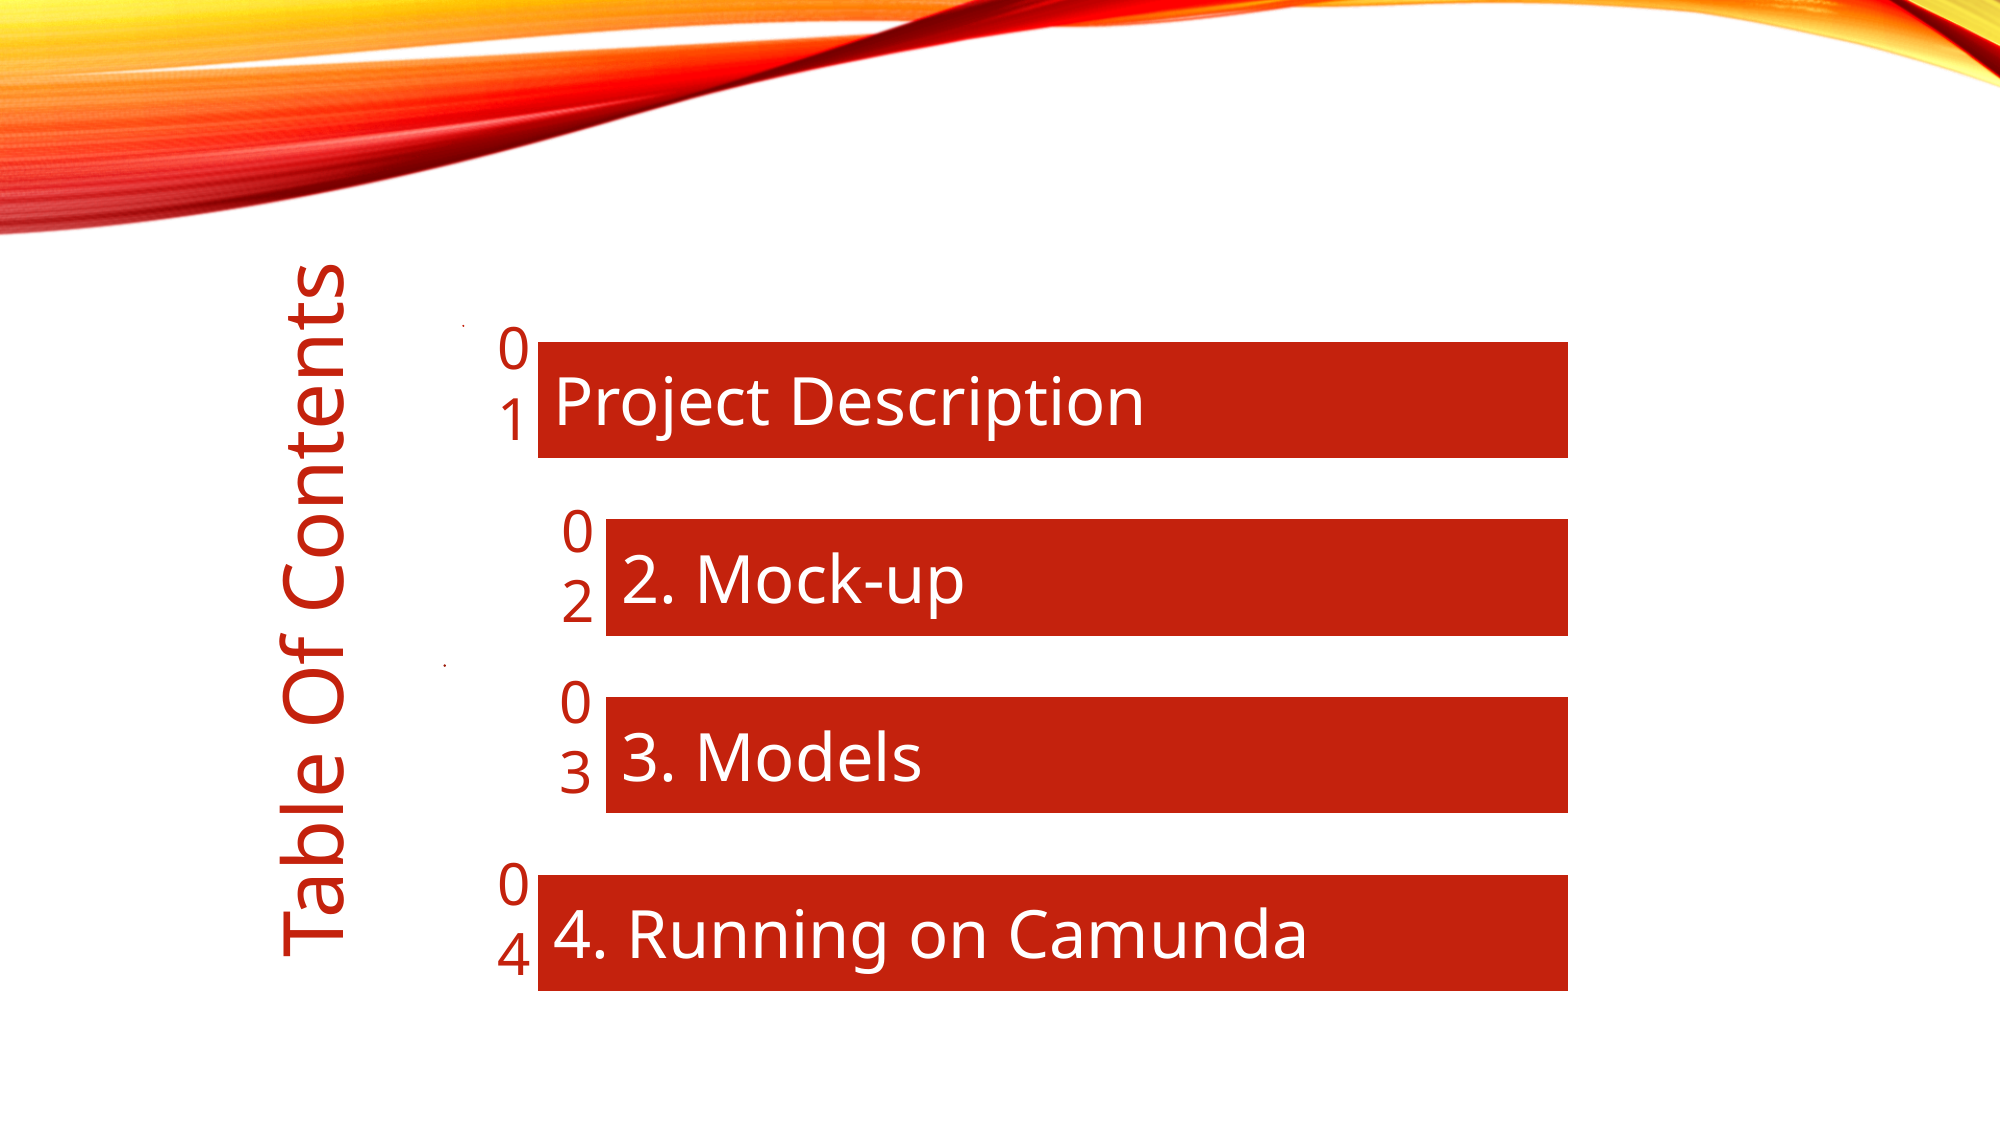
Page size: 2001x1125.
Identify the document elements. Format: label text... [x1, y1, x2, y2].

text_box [439, 229, 1569, 1000]
picture [0, 0, 2000, 237]
text_box Table Of Contents [264, 246, 477, 1048]
